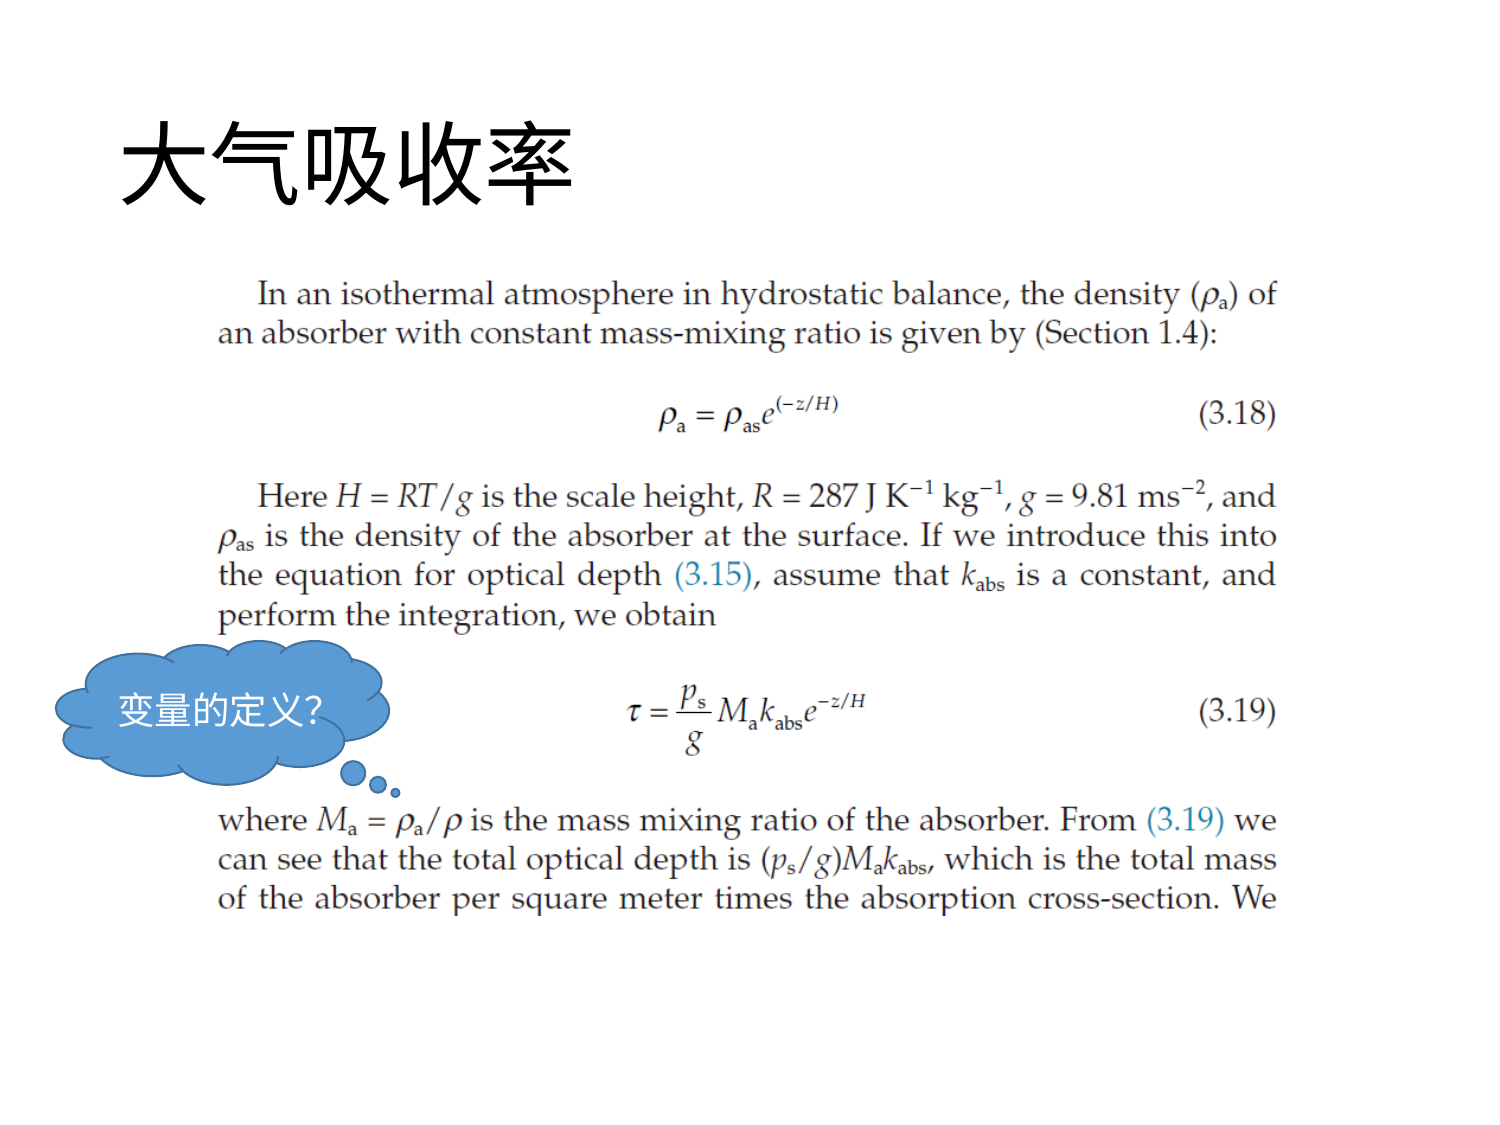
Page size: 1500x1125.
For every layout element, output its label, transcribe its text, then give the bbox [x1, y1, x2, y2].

picture [208, 270, 1287, 916]
title 大气吸收率 [103, 59, 1397, 278]
